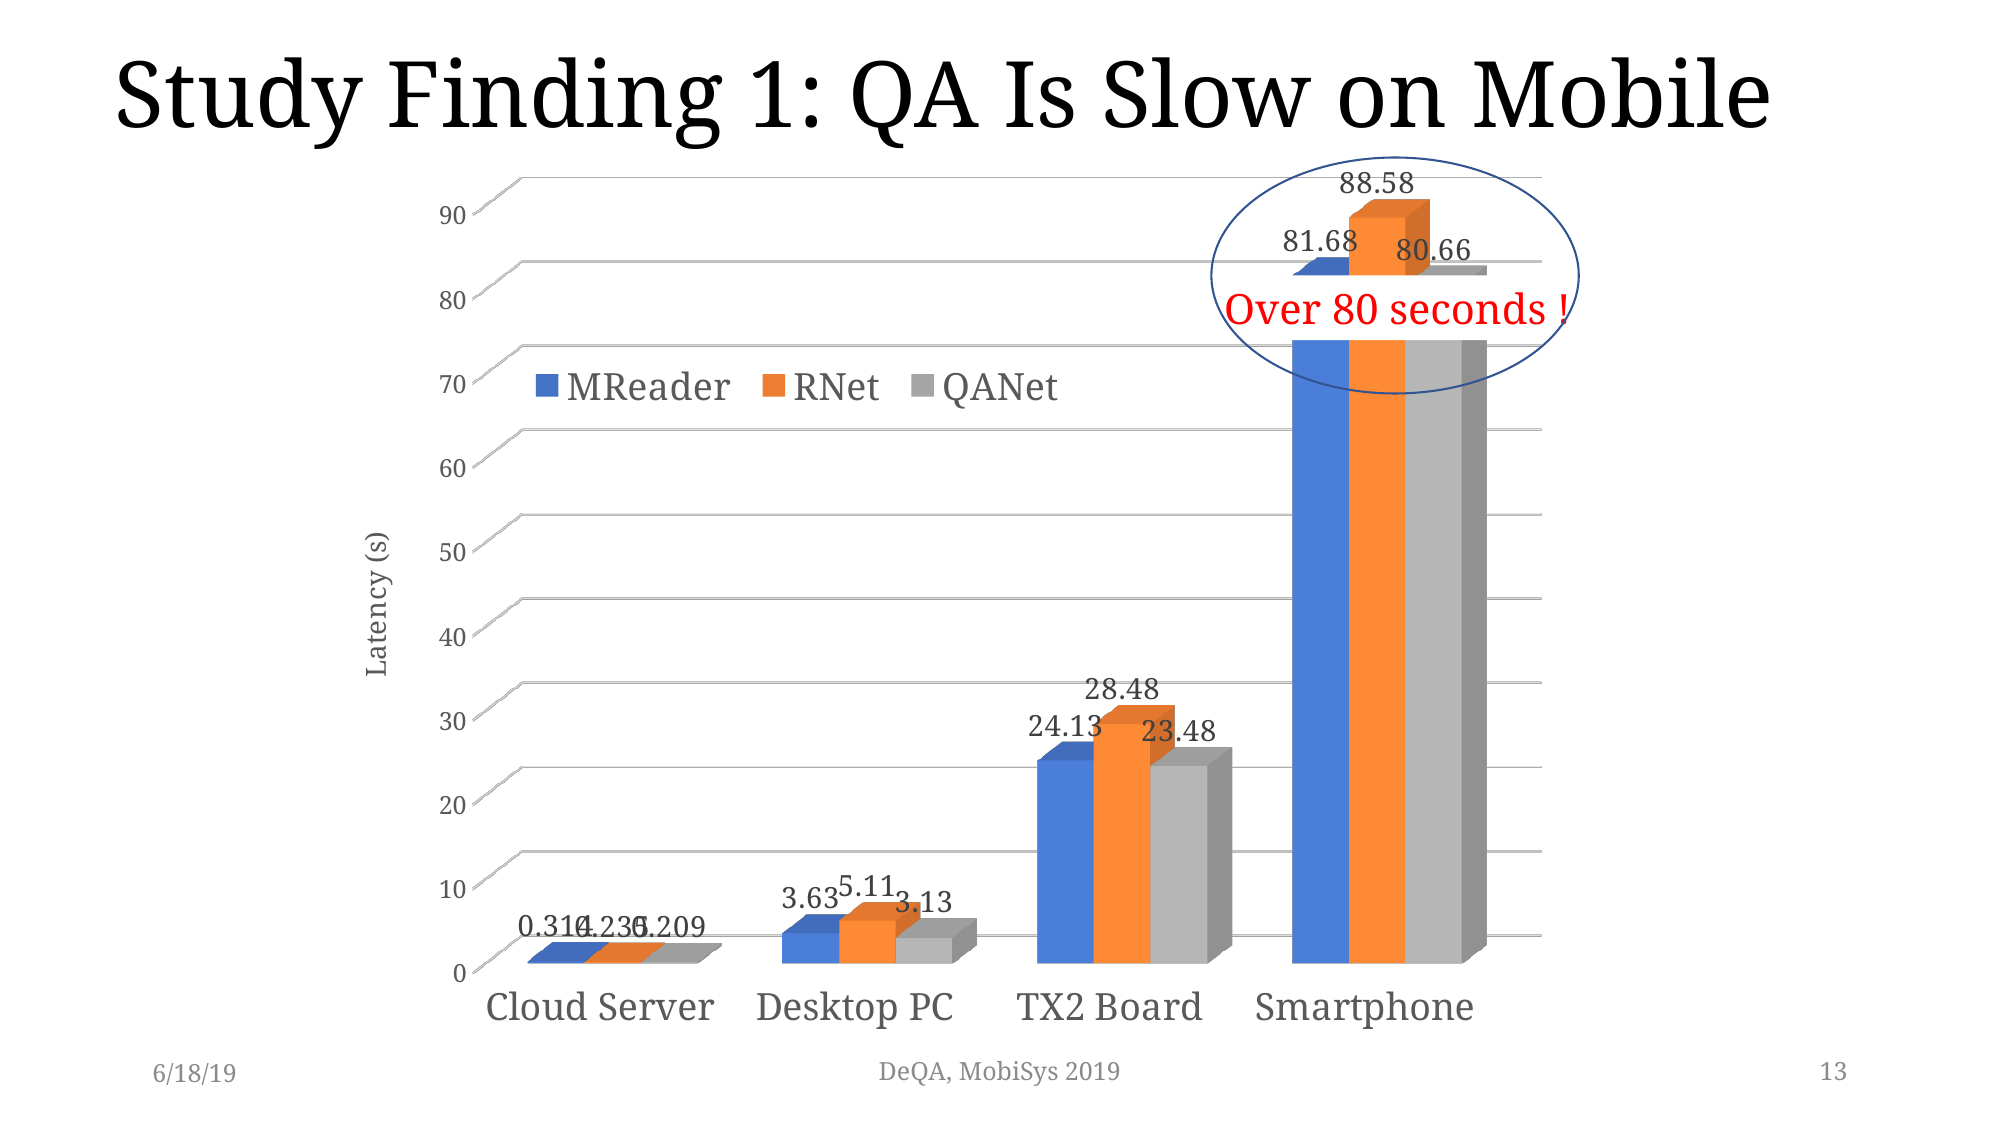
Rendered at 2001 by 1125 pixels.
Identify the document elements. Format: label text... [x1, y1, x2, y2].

chart [321, 159, 1579, 1049]
slide_number 13 [1412, 1042, 1863, 1103]
footer DeQA, MobiSys 2019 [662, 1049, 1338, 1103]
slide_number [137, 1042, 588, 1103]
text_box Over 80 seconds ! [1579, 275, 1586, 341]
title Study Finding 1: QA Is Slow on Mobile [99, 22, 1916, 173]
